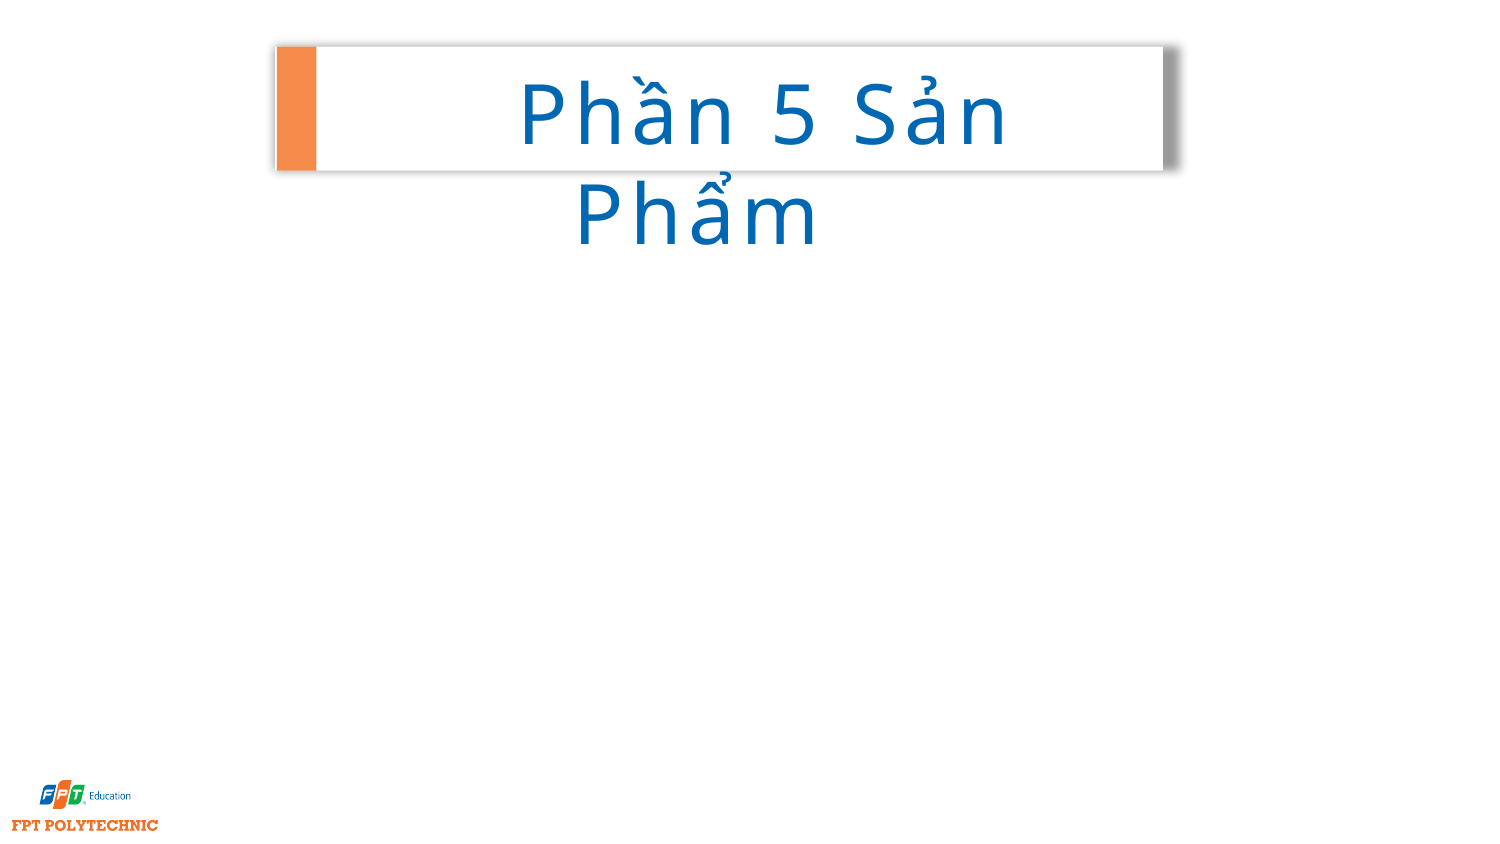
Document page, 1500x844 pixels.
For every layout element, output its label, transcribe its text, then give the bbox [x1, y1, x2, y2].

text_box [275, 44, 319, 173]
text_box [319, 45, 1165, 173]
picture [12, 780, 158, 831]
text_box Phần 5 Sản Phẩm [321, 53, 1100, 269]
